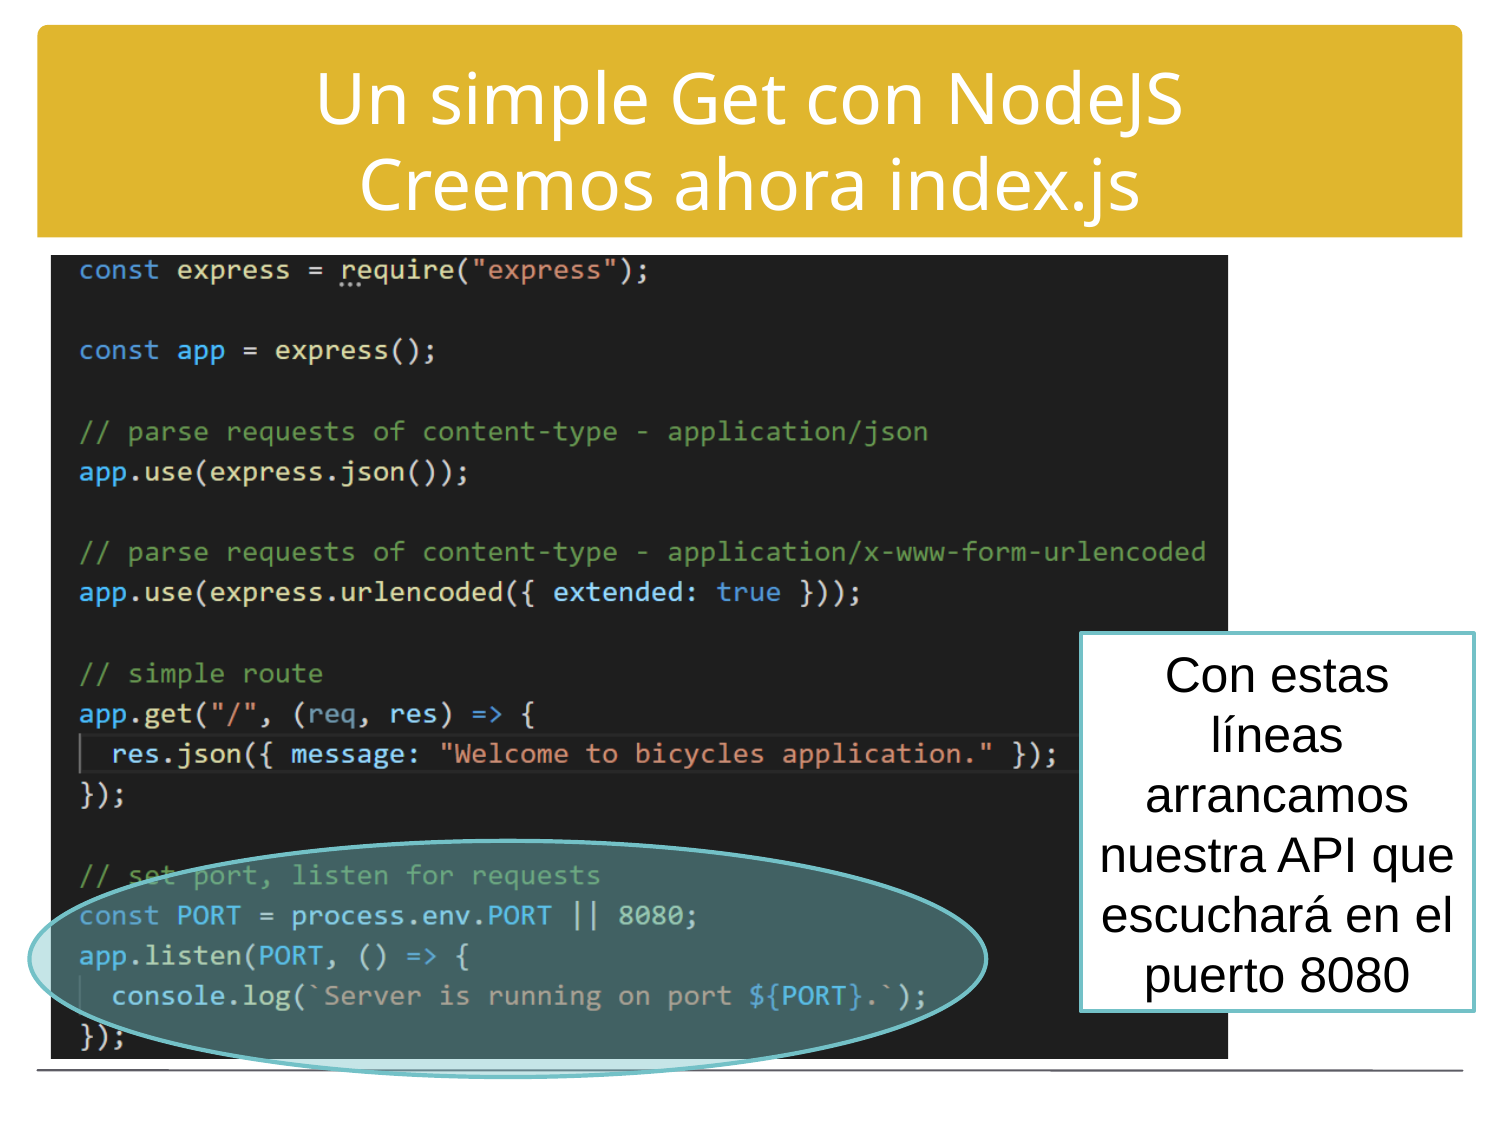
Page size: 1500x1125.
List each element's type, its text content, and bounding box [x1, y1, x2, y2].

title Un simple Get con NodeJS Creemos ahora index.js [50, 45, 1450, 233]
text_box [27, 931, 40, 987]
text_box Con estas líneas arrancamos nuestra API que escuchará en el puerto 8080 [1237, 631, 1476, 1013]
picture [50, 255, 1229, 1059]
